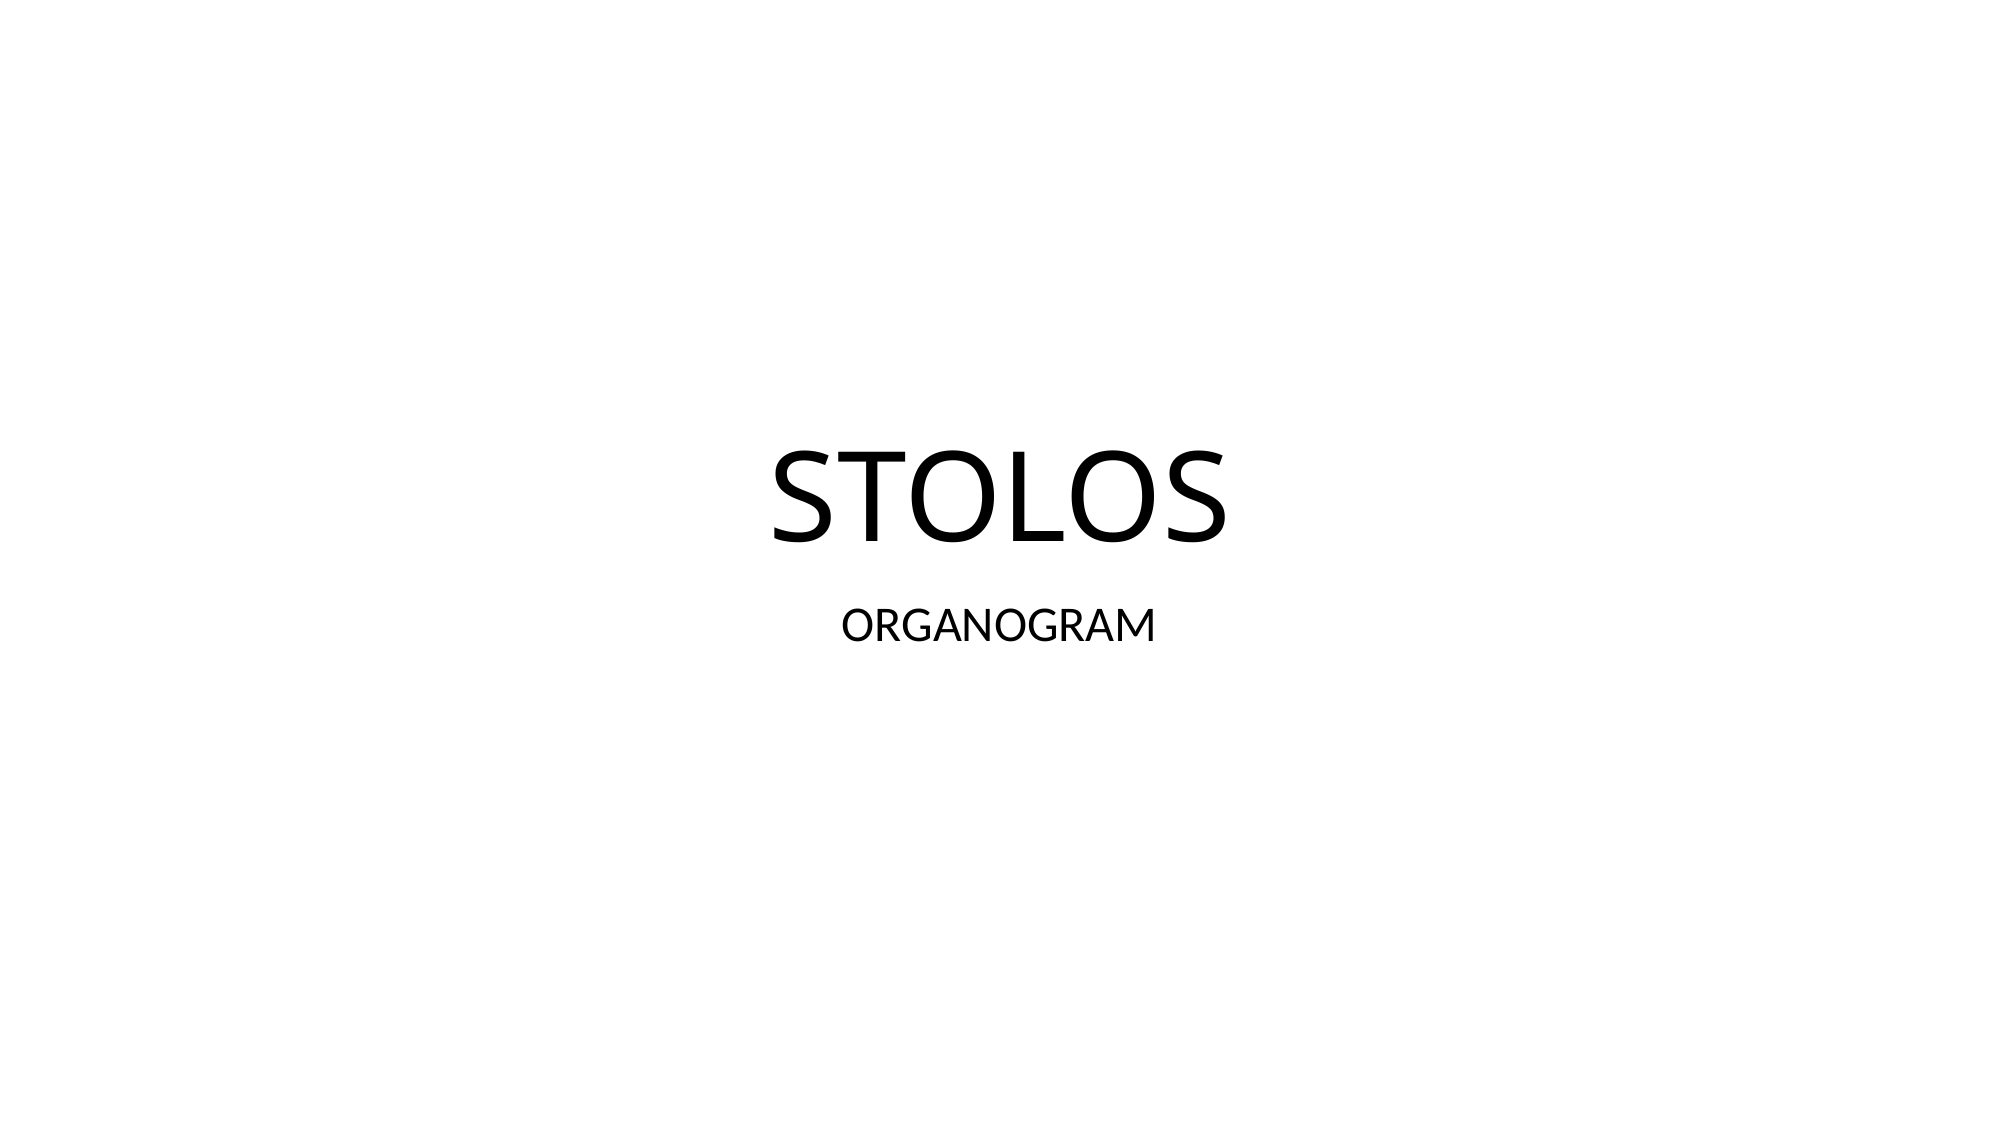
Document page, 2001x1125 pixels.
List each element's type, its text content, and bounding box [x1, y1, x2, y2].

title STOLOS [249, 184, 1750, 576]
subtitle ORGANOGRAM [249, 590, 1750, 863]
